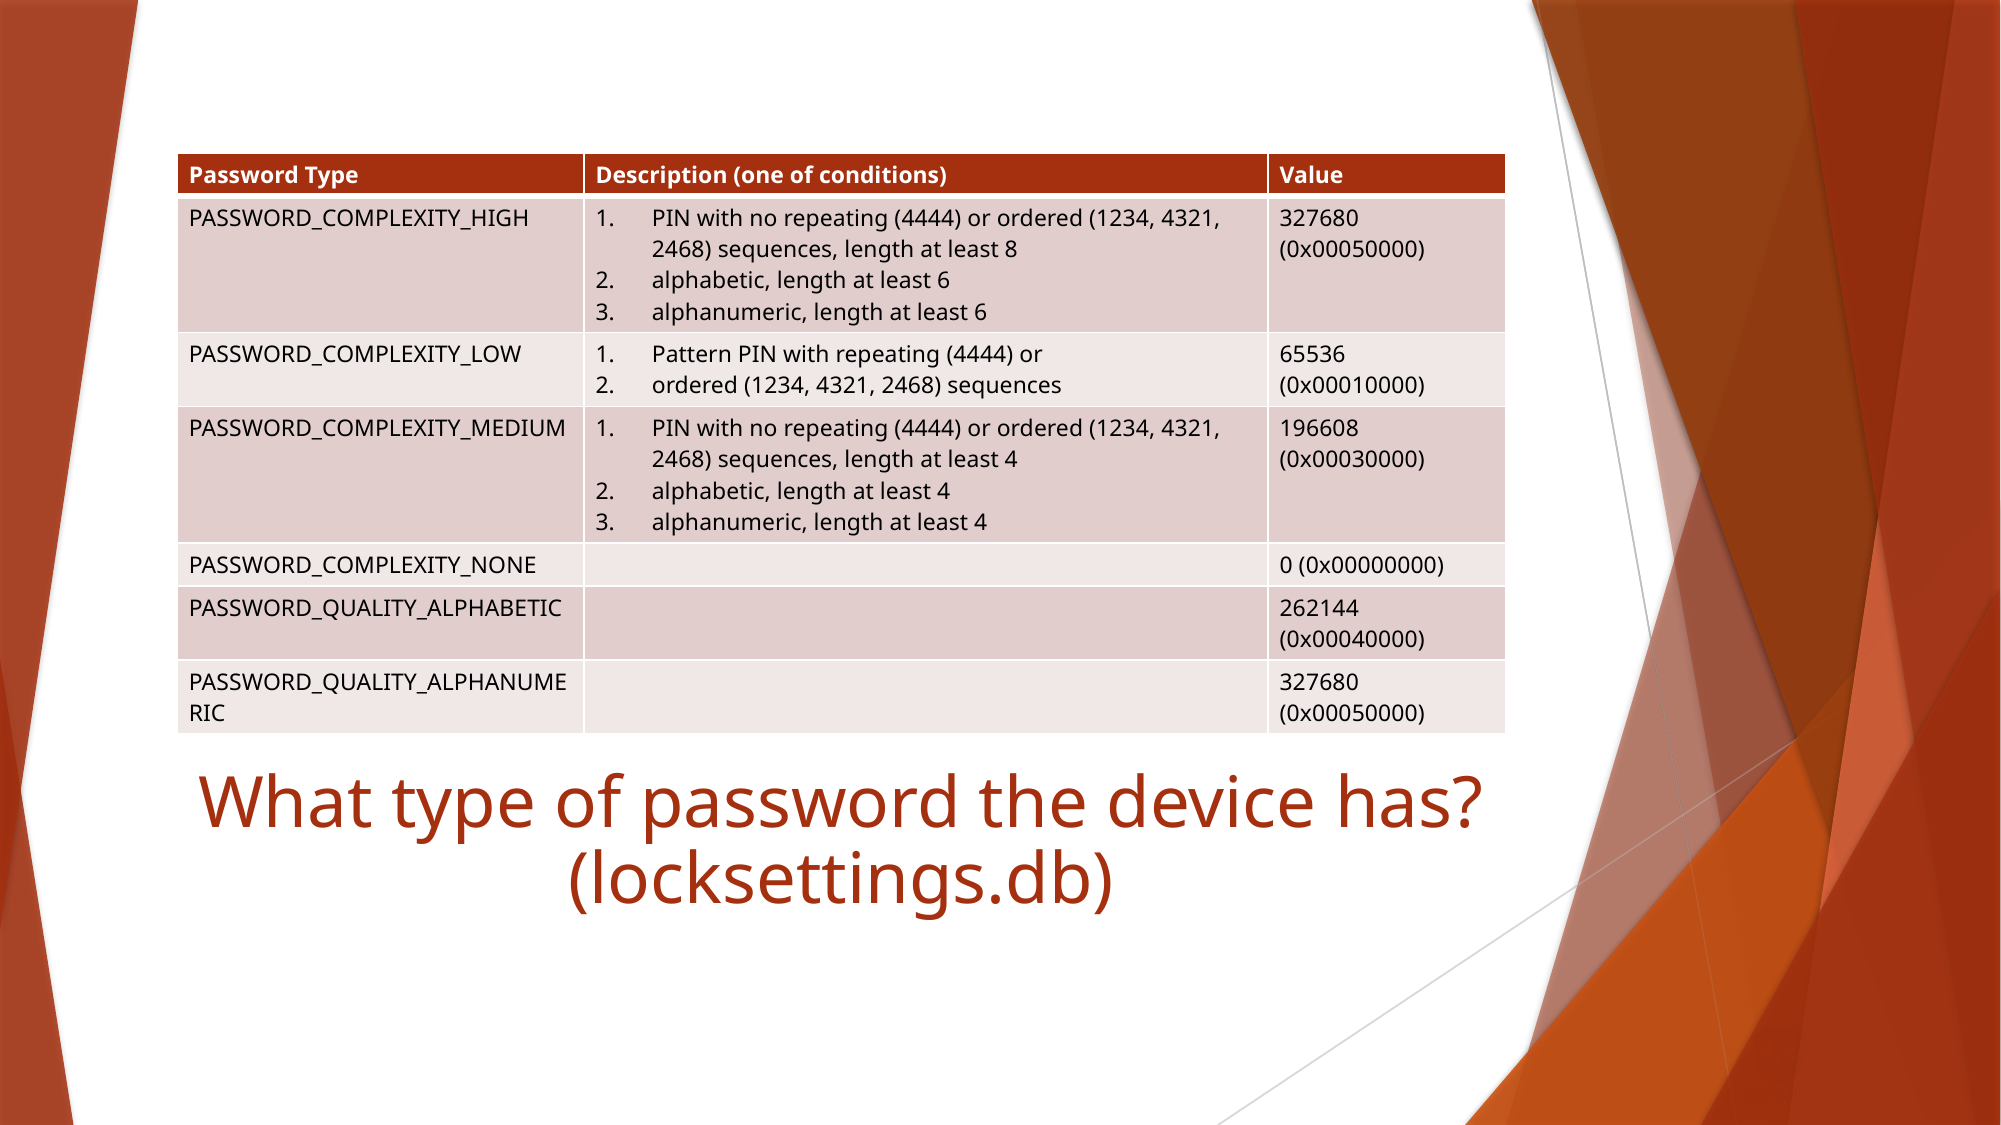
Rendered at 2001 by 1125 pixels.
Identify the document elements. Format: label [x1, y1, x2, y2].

text_box [0, 0, 2000, 1125]
